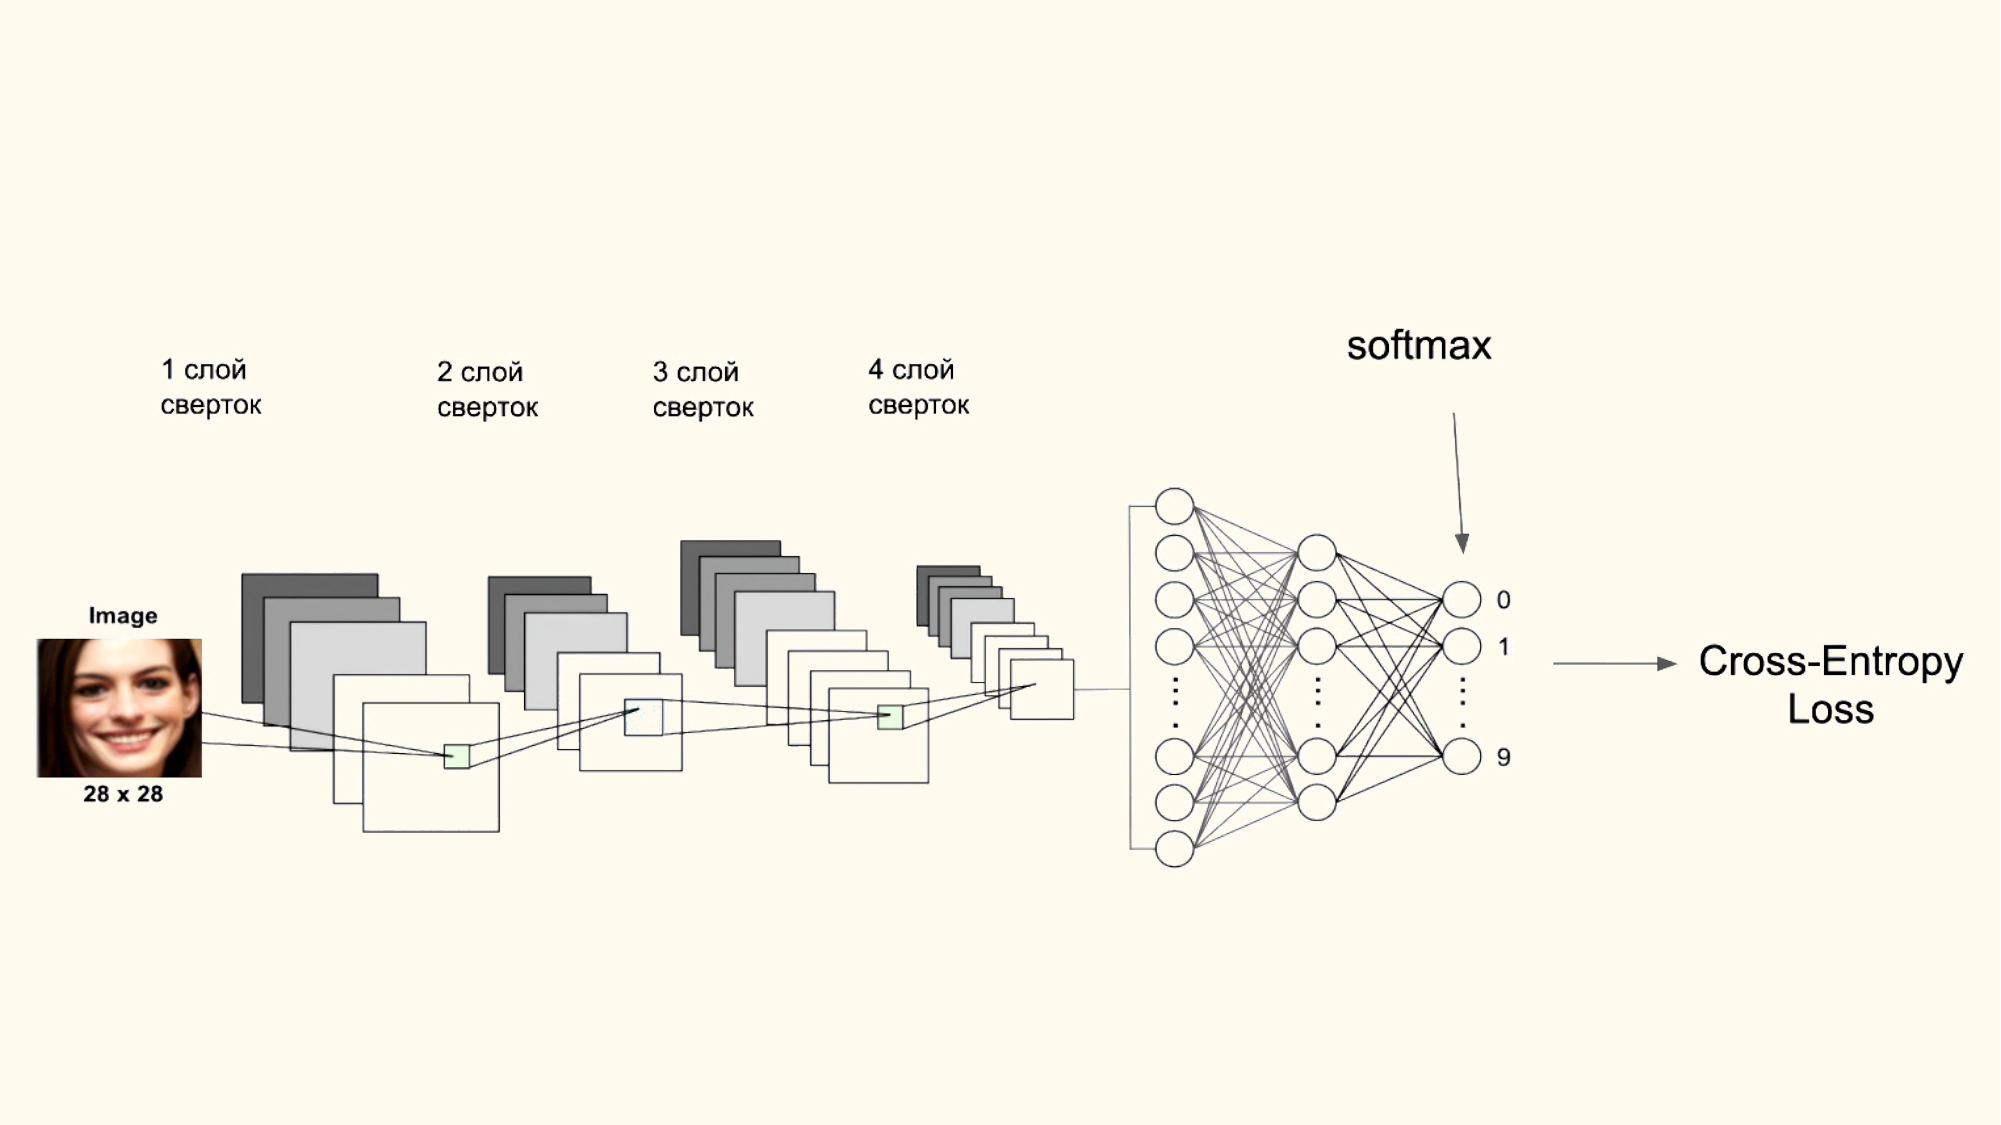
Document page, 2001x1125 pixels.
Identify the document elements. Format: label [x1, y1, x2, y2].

picture [0, 196, 2000, 929]
